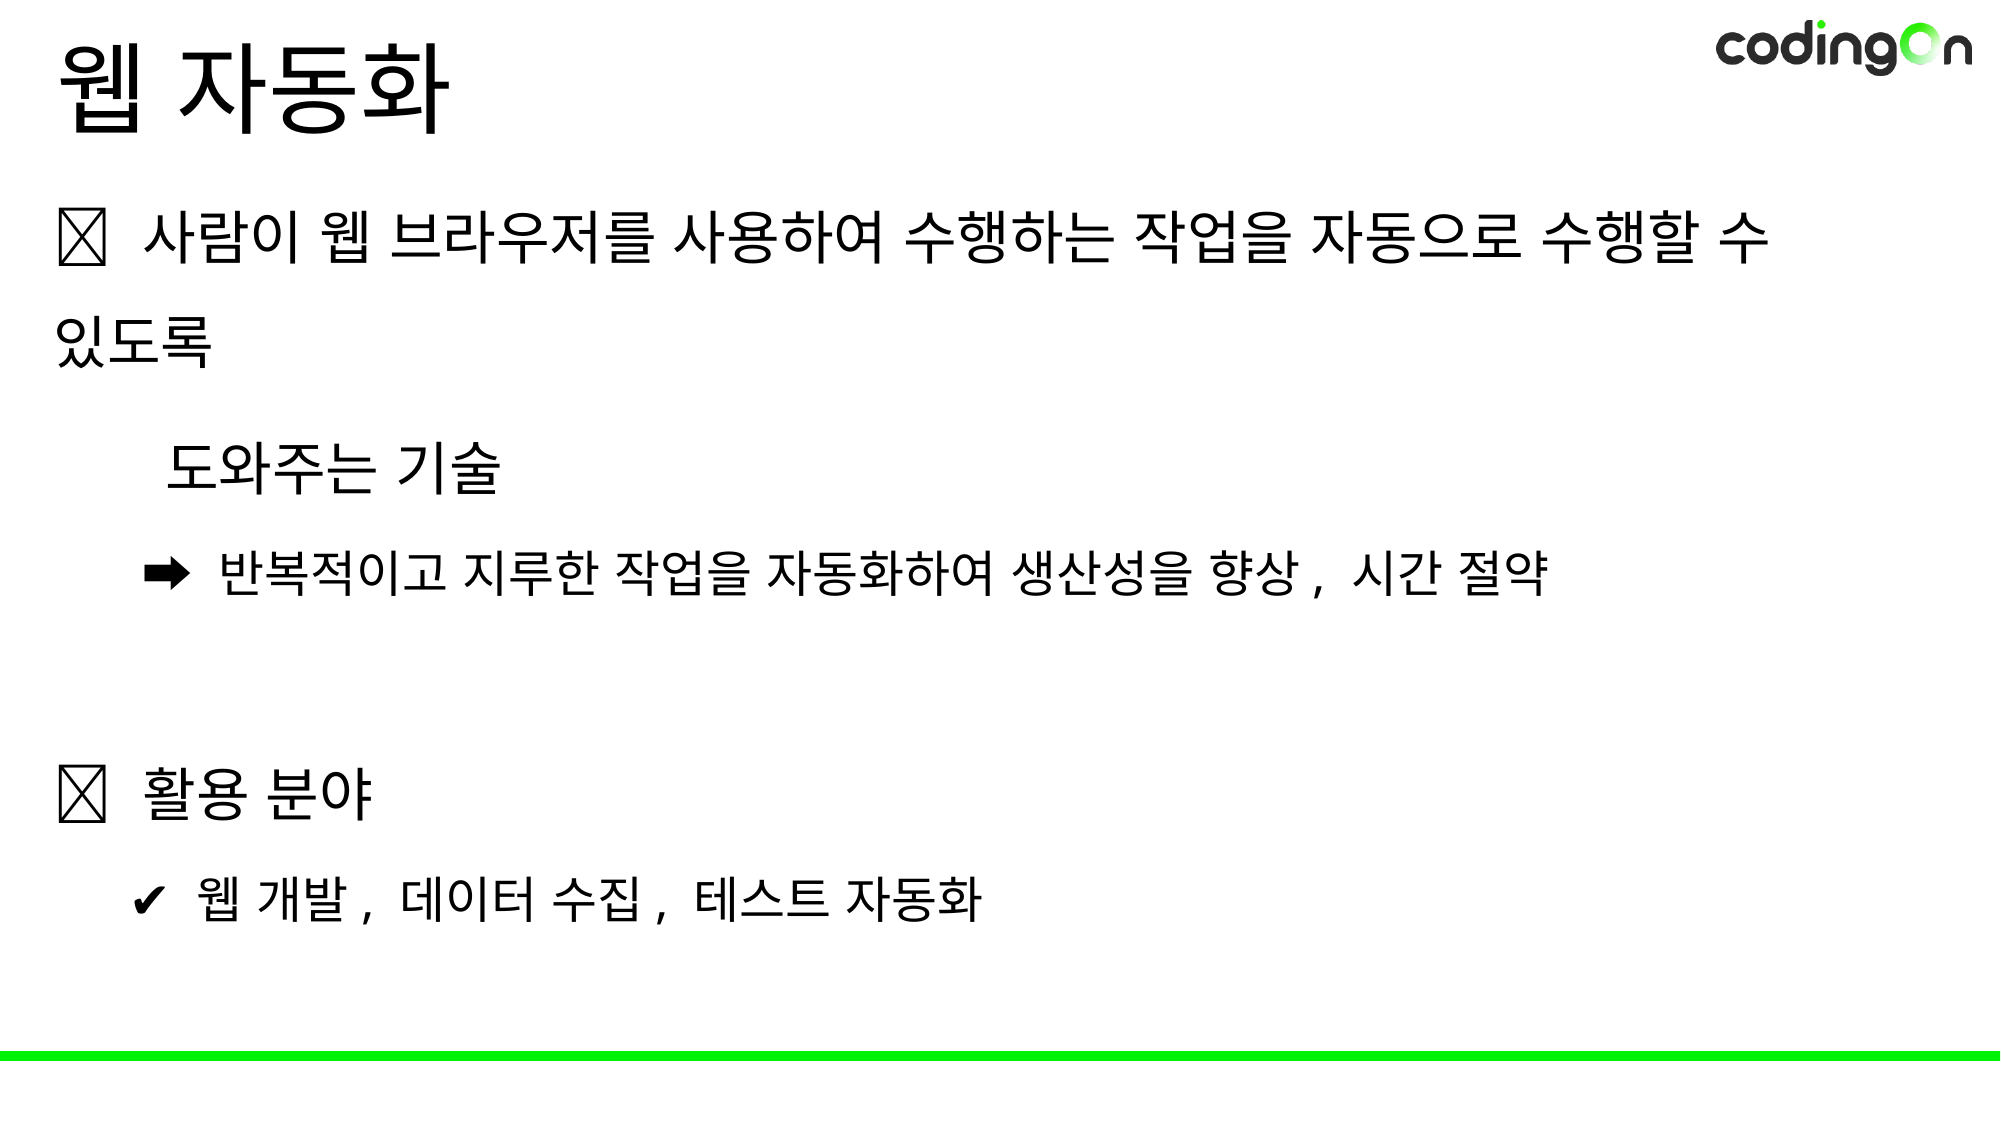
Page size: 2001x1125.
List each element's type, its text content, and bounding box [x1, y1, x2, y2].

text_box 💡 사람이 웹 브라우저를 사용하여 수행하는 작업을 자동으로 수행할 수 있도록 도와주는 기술 ➡️ 반복적이고 지루한 작업을 자동화하여 생산성을 향상, 시간 절약 ✅ 활용 분야 ✔️ 웹 개발, 데이터 수집, 테스트 자동화 [39, 158, 1959, 830]
picture [1767, 20, 1972, 76]
title 웹 자동화 [41, 0, 1767, 158]
